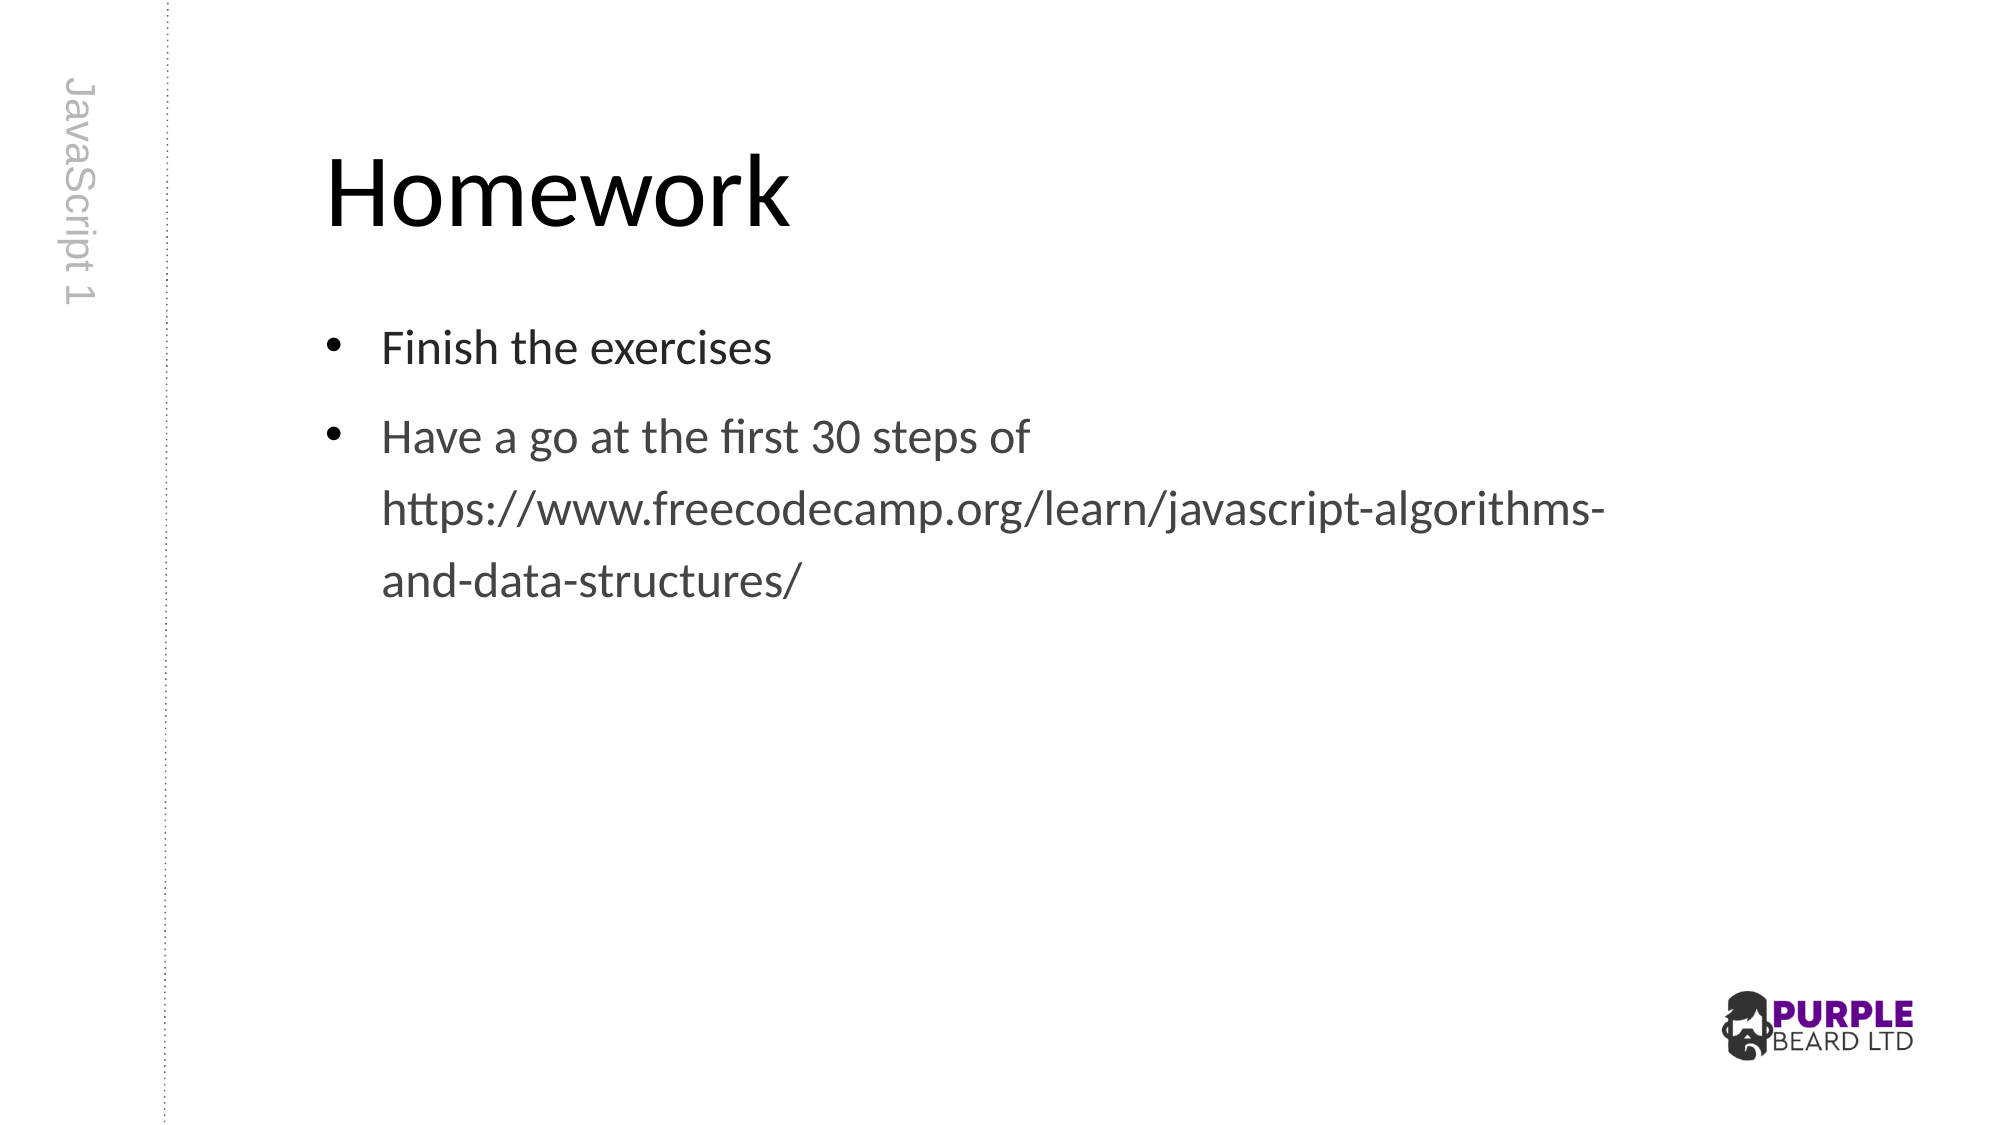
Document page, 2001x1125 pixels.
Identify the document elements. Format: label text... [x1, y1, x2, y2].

picture [1701, 974, 1939, 1083]
title Homework [310, 114, 2000, 265]
list Finish the exercises Have a go at the first 30 steps of https://www.freecodecamp.org/learn/javascript-algorithms-and-data-structures/ [310, 295, 1702, 835]
